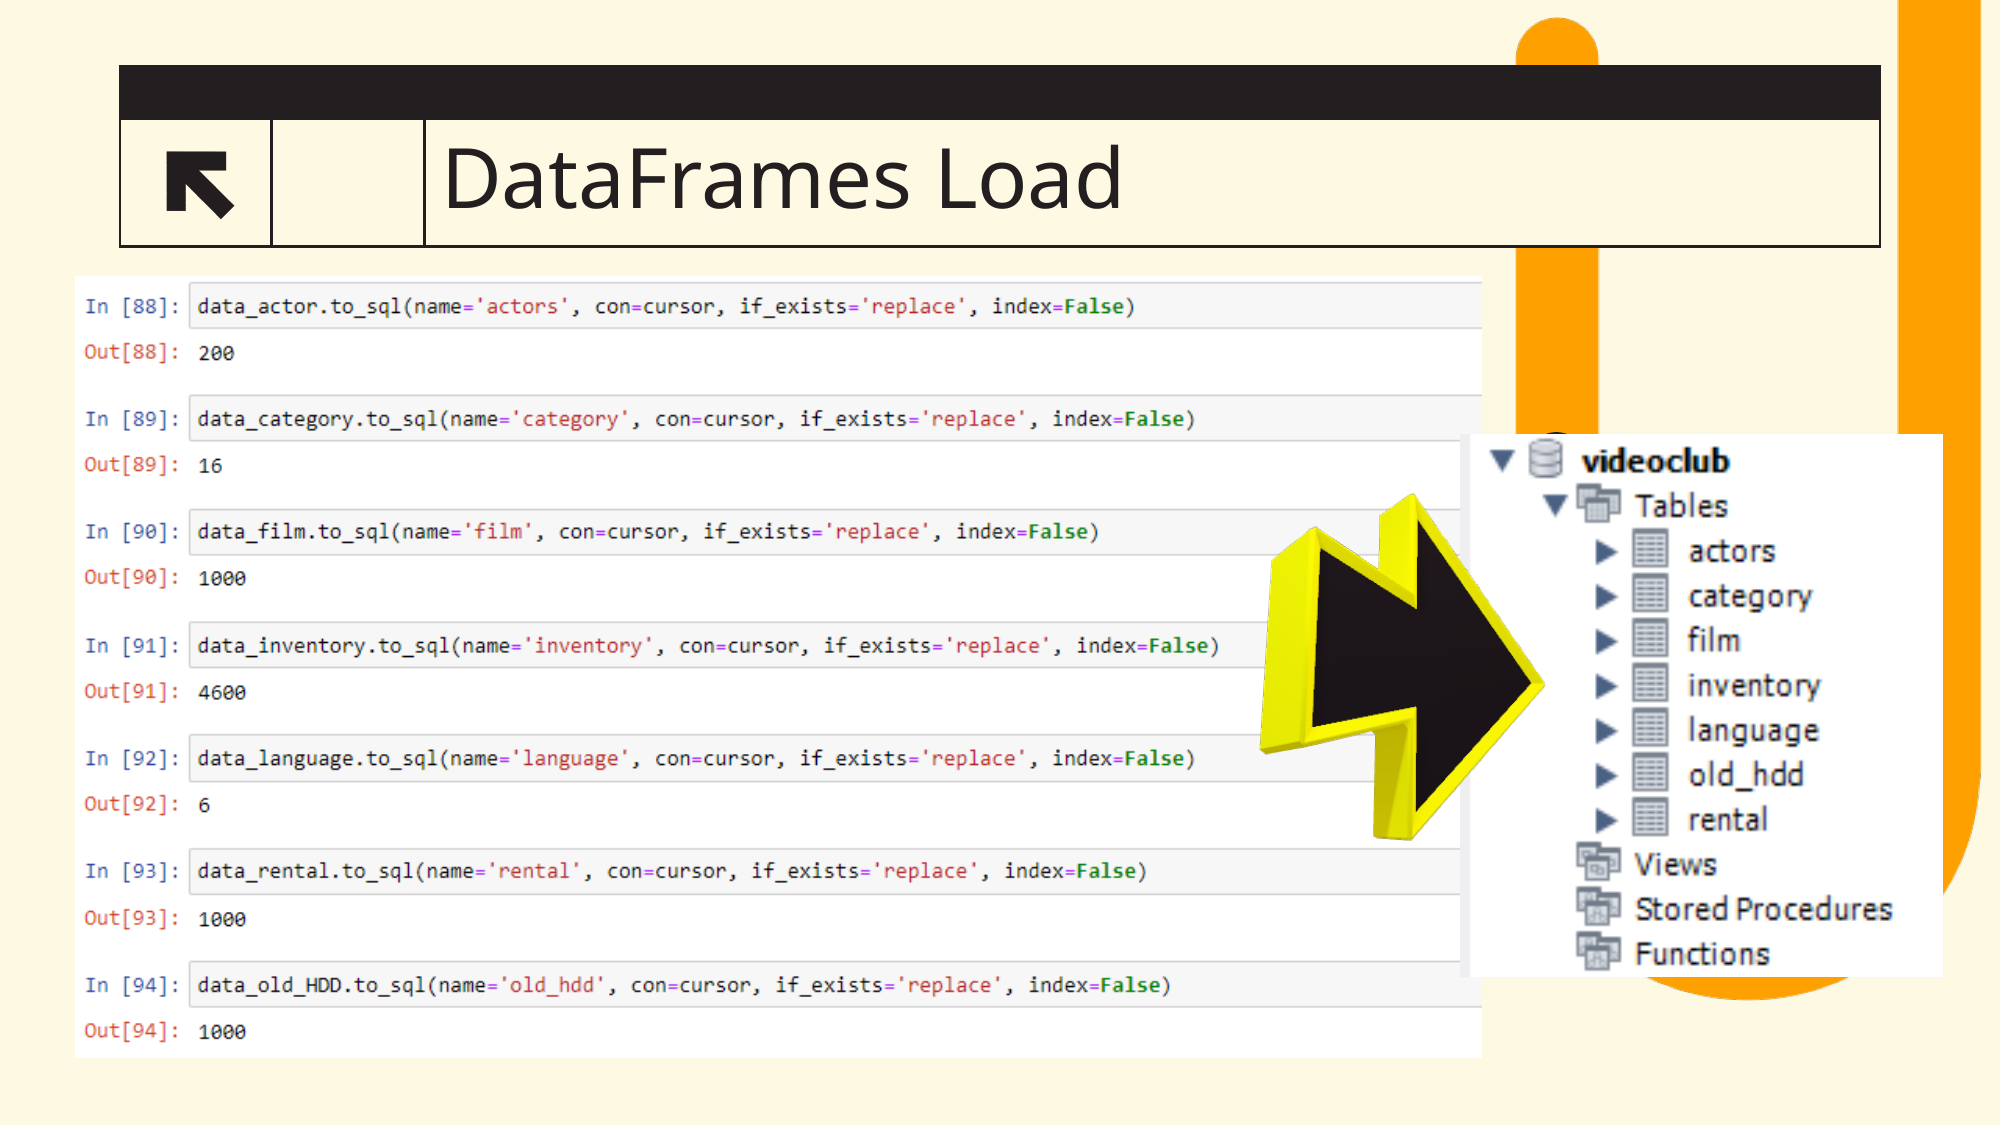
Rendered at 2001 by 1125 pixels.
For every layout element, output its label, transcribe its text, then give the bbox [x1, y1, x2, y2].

slide_number 13 [271, 132, 426, 235]
title DataFrames Load [426, 118, 1882, 244]
picture [75, 0, 2000, 1058]
picture [121, 120, 271, 258]
